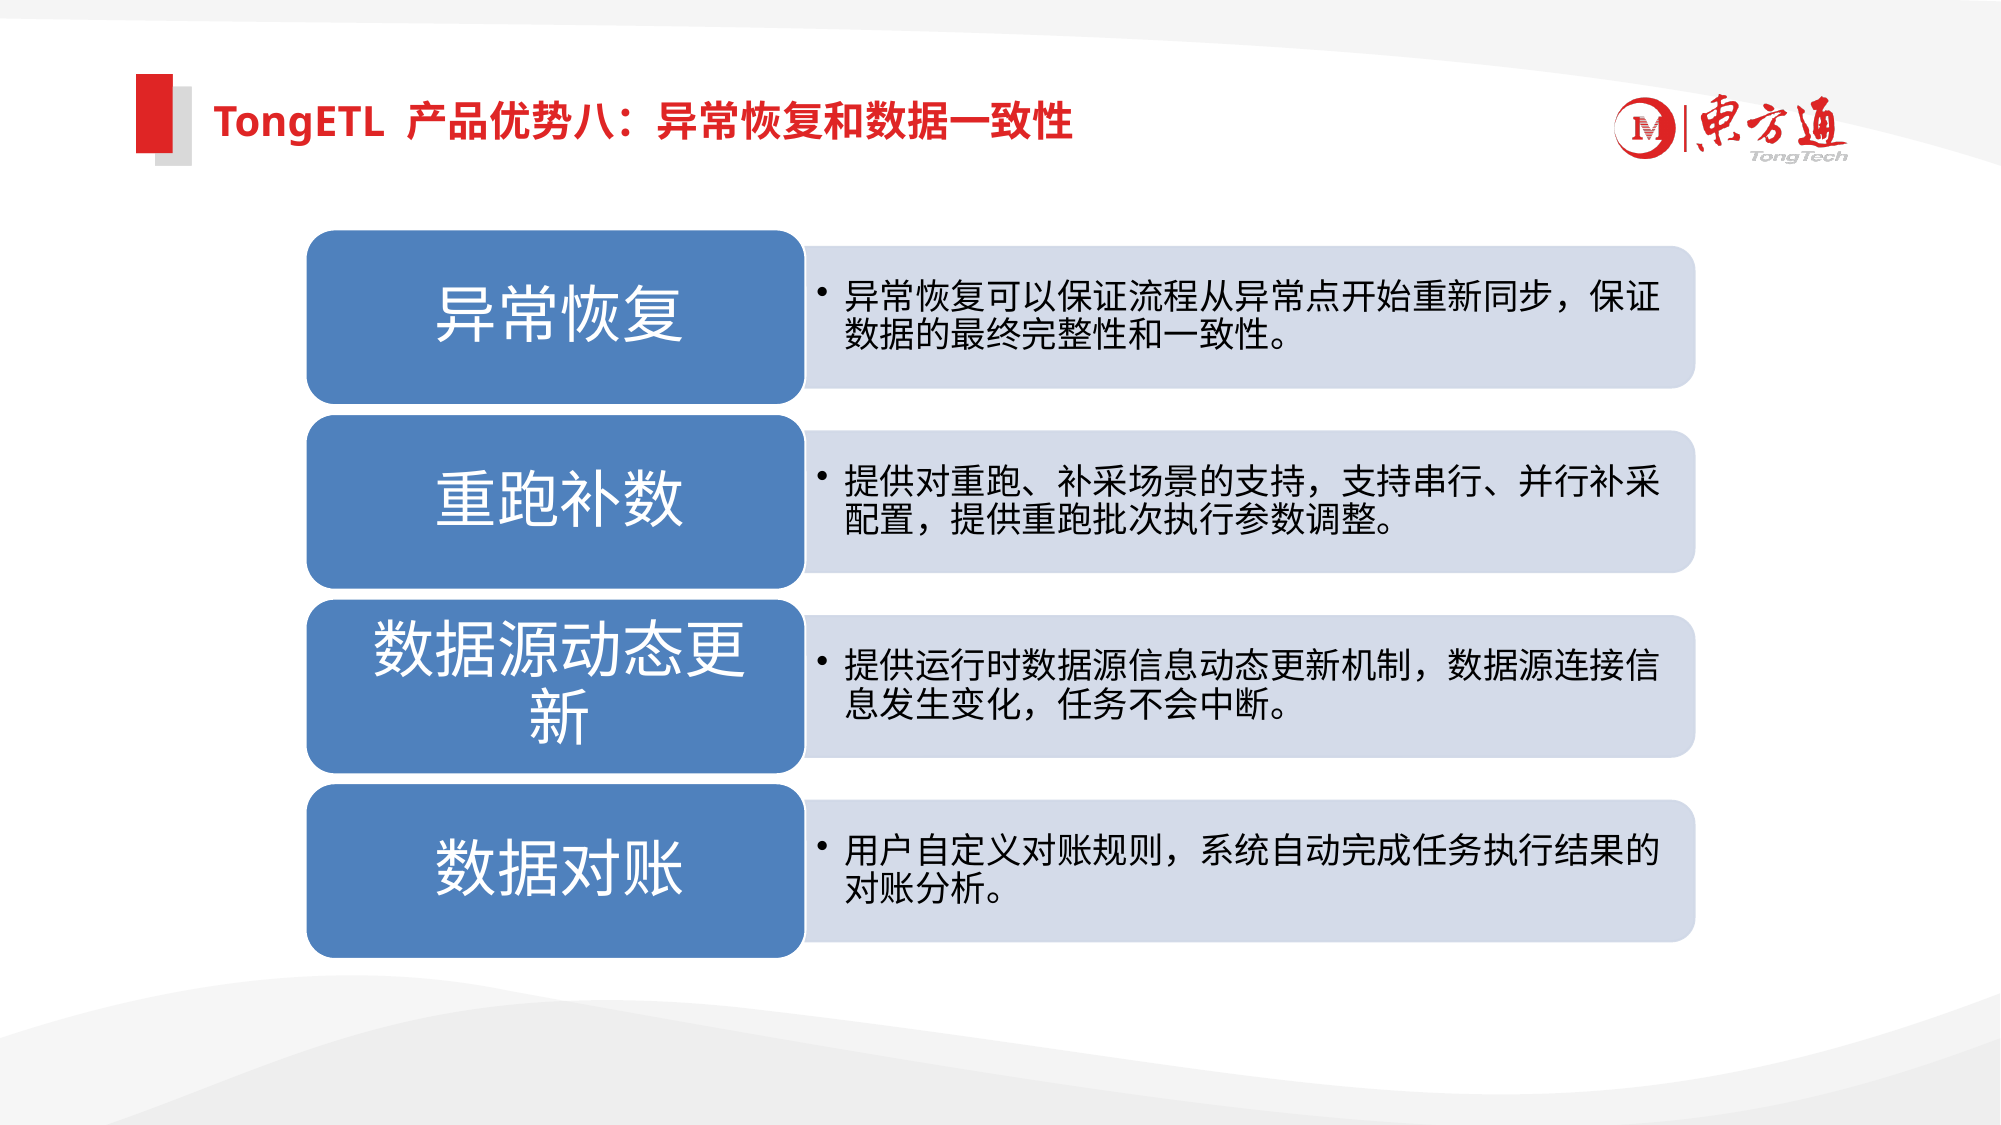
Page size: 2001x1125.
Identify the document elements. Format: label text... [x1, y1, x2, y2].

text_box TongETL 产品优势八：异常恢复和数据一致性 [198, 87, 1090, 153]
text_box [135, 73, 174, 154]
text_box [154, 86, 193, 167]
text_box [305, 228, 1695, 960]
picture [1590, 79, 1883, 178]
